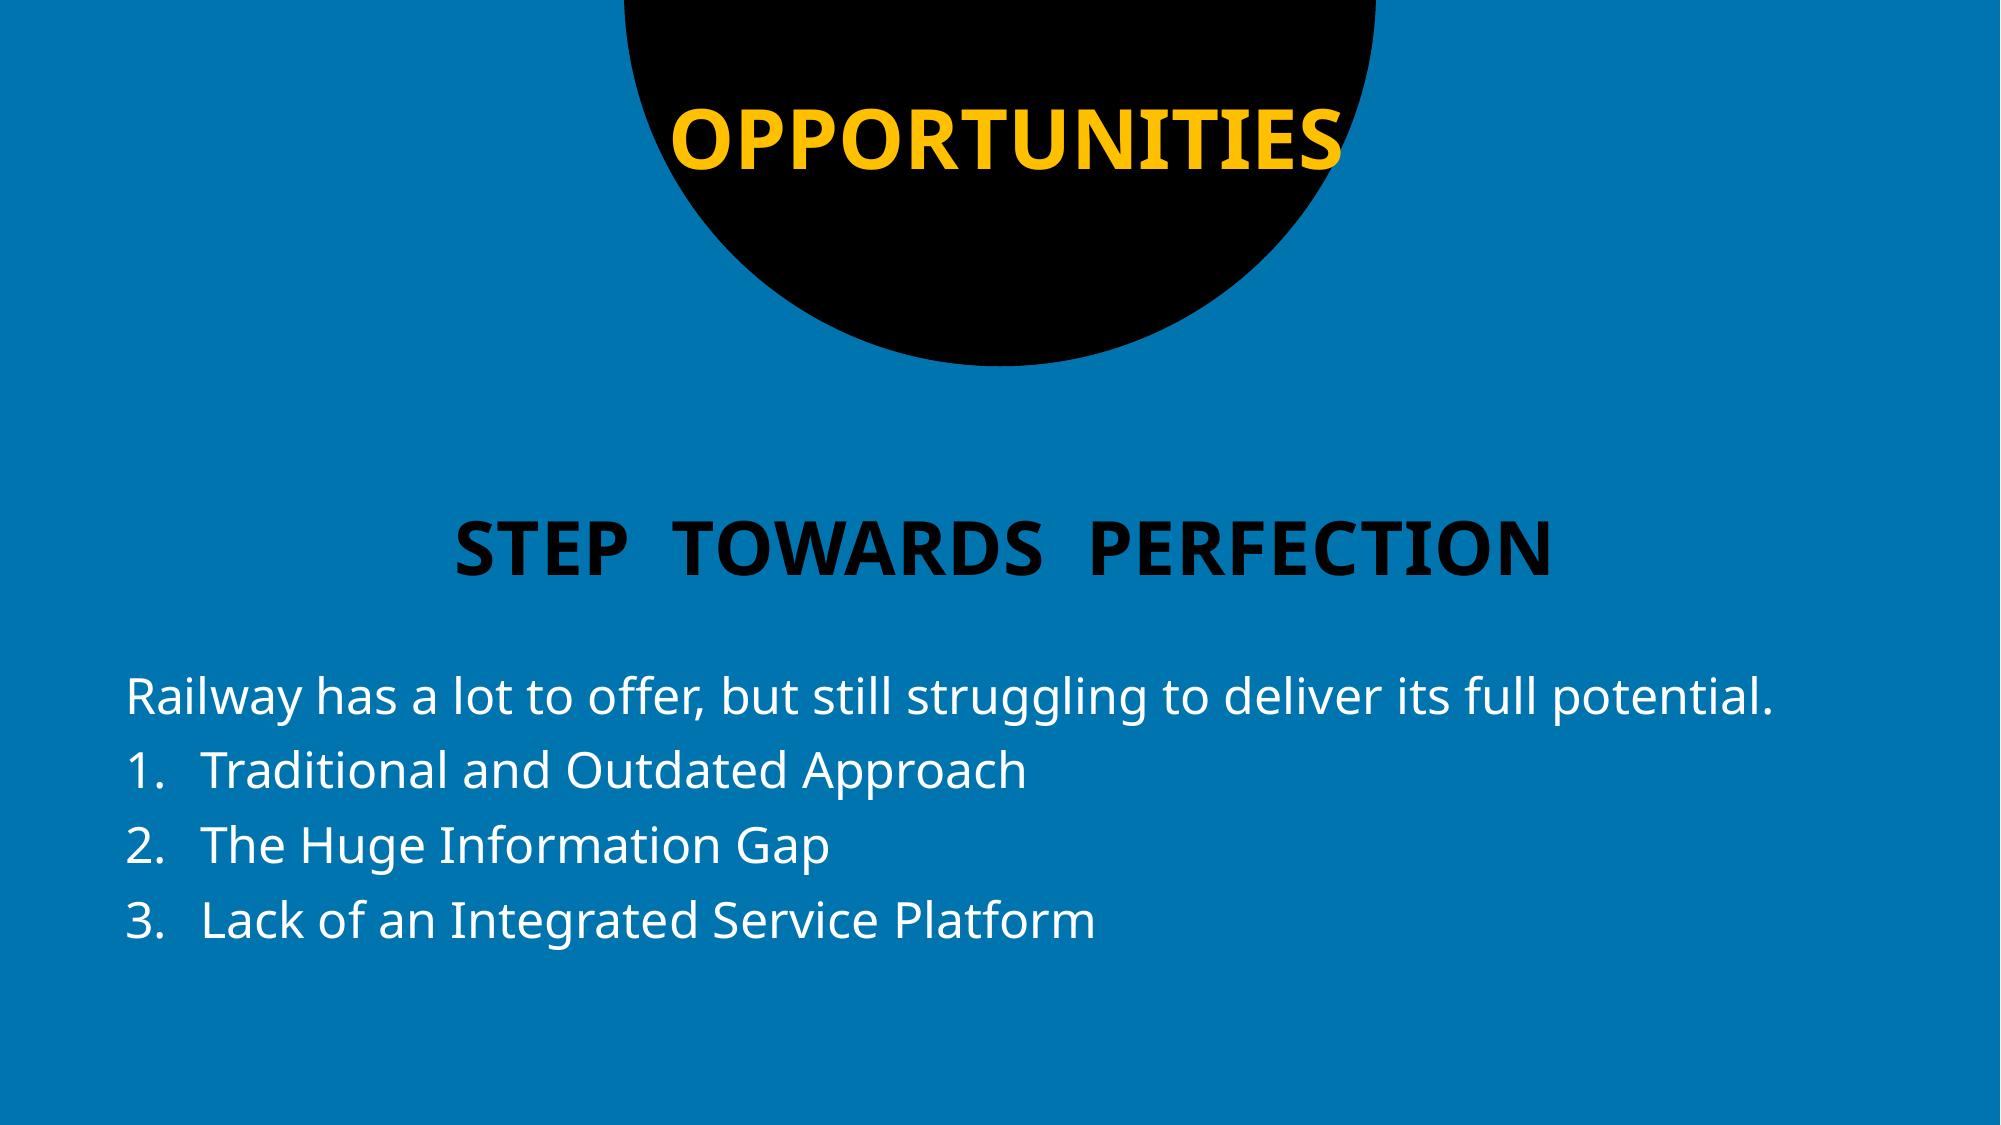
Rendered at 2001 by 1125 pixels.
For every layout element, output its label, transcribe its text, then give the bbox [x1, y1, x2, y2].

title STEP TOWARDS PERFECTION [50, 496, 1963, 600]
list OPPORTUNITIES [647, 89, 1366, 196]
list Railway has a lot to offer, but still struggling to deliver its full potential. Traditional and Outdated Approach The Huge Information Gap Lack of an Integrated Service Platform [50, 663, 1963, 1036]
